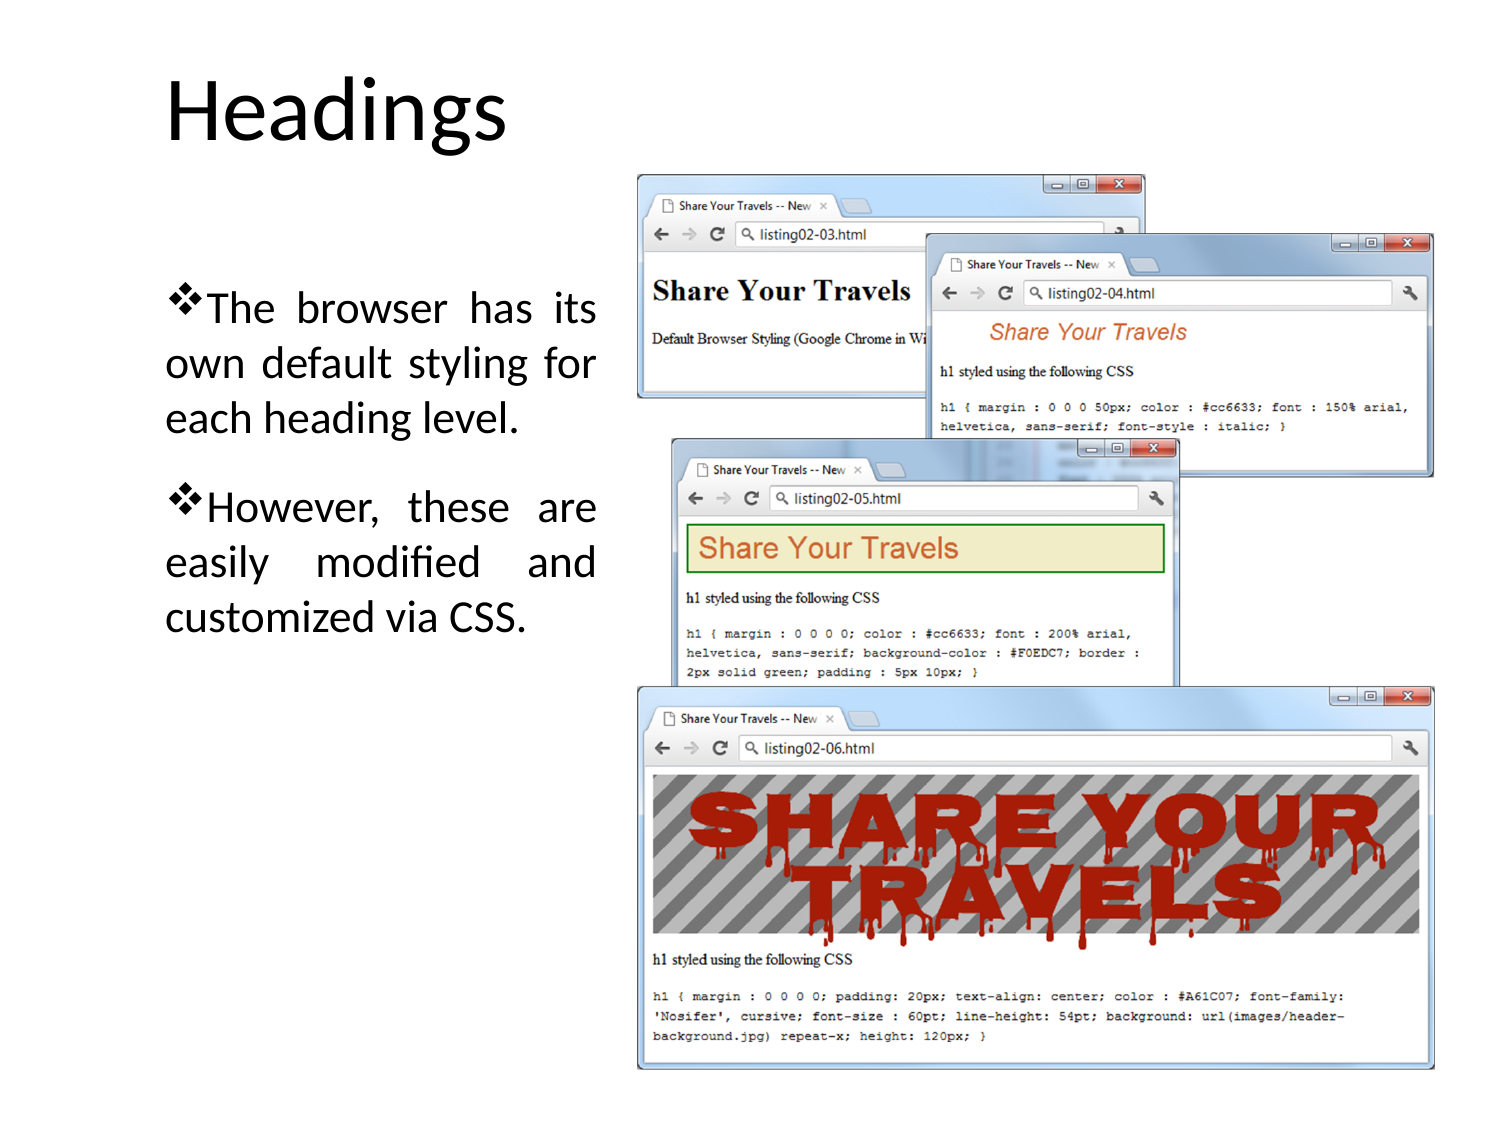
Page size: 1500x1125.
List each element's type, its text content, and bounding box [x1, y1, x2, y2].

picture [637, 174, 1435, 1070]
list The browser has its own default styling for each heading level. However, these are easily modified and customized via CSS. [150, 270, 613, 1013]
title Headings [150, 20, 1425, 188]
